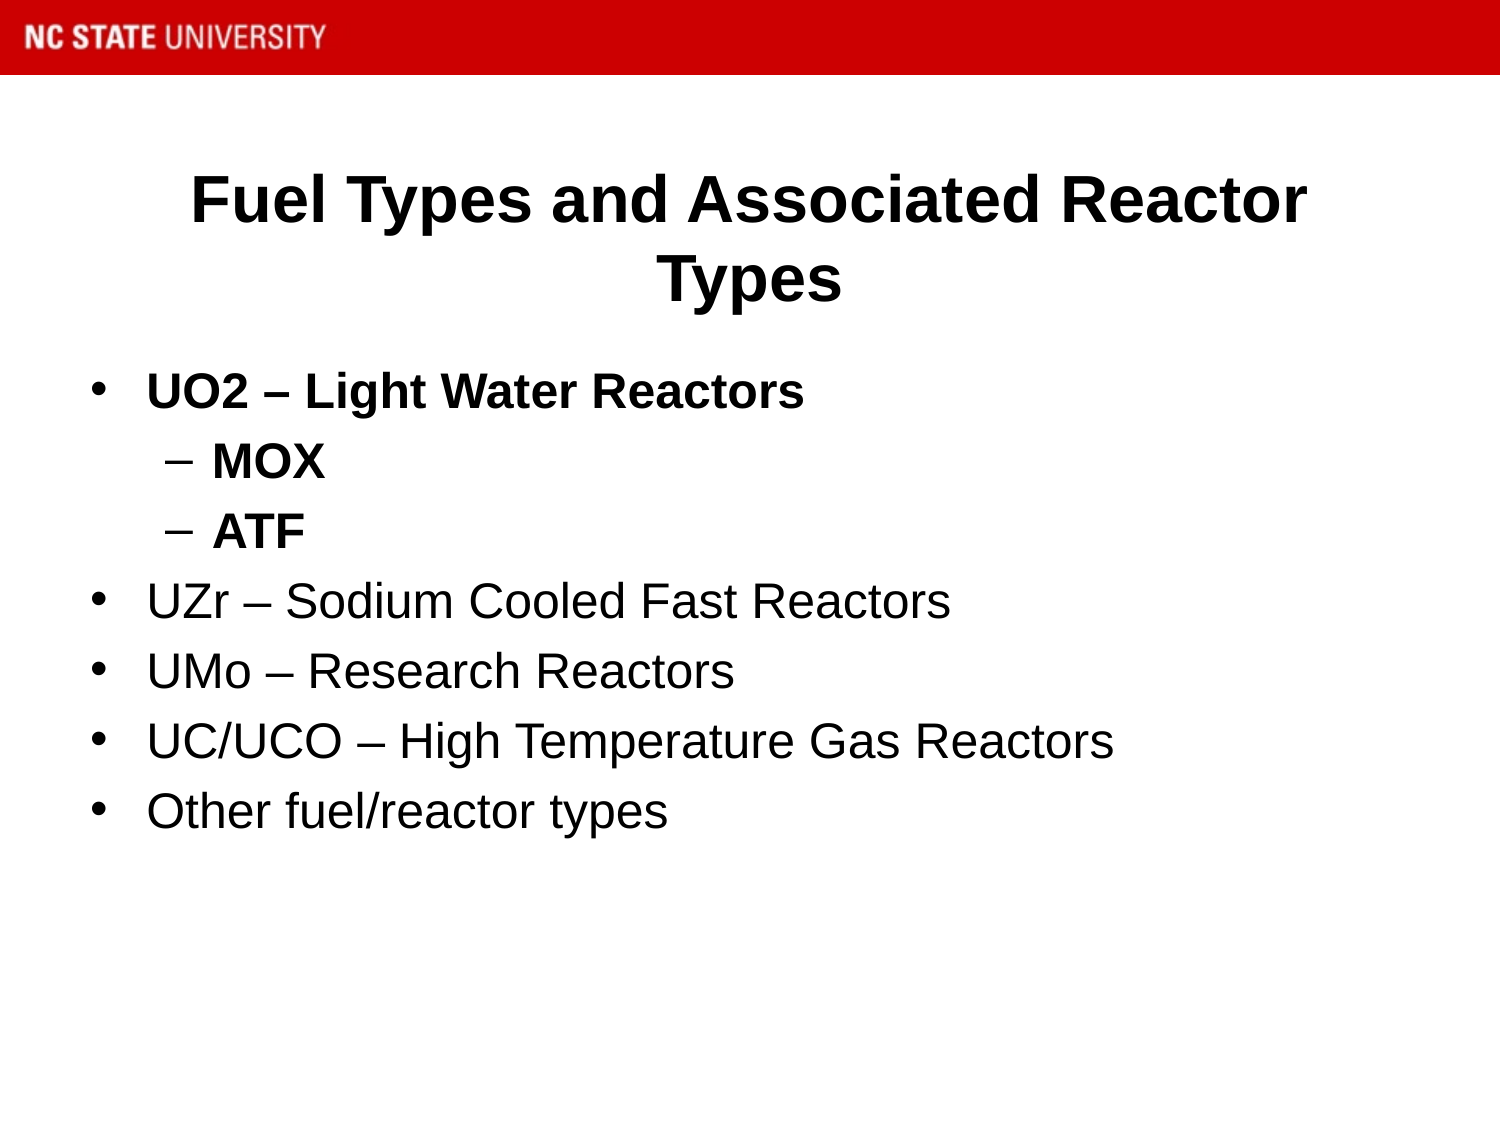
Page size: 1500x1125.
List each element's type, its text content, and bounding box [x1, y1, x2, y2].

list UO2 – Light Water Reactors MOX ATF UZr – Sodium Cooled Fast Reactors UMo – Research Reactors UC/UCO – High Temperature Gas Reactors Other fuel/reactor types [75, 351, 1425, 1005]
picture [0, 0, 1500, 75]
title Fuel Types and Associated Reactor Types [75, 147, 1425, 323]
